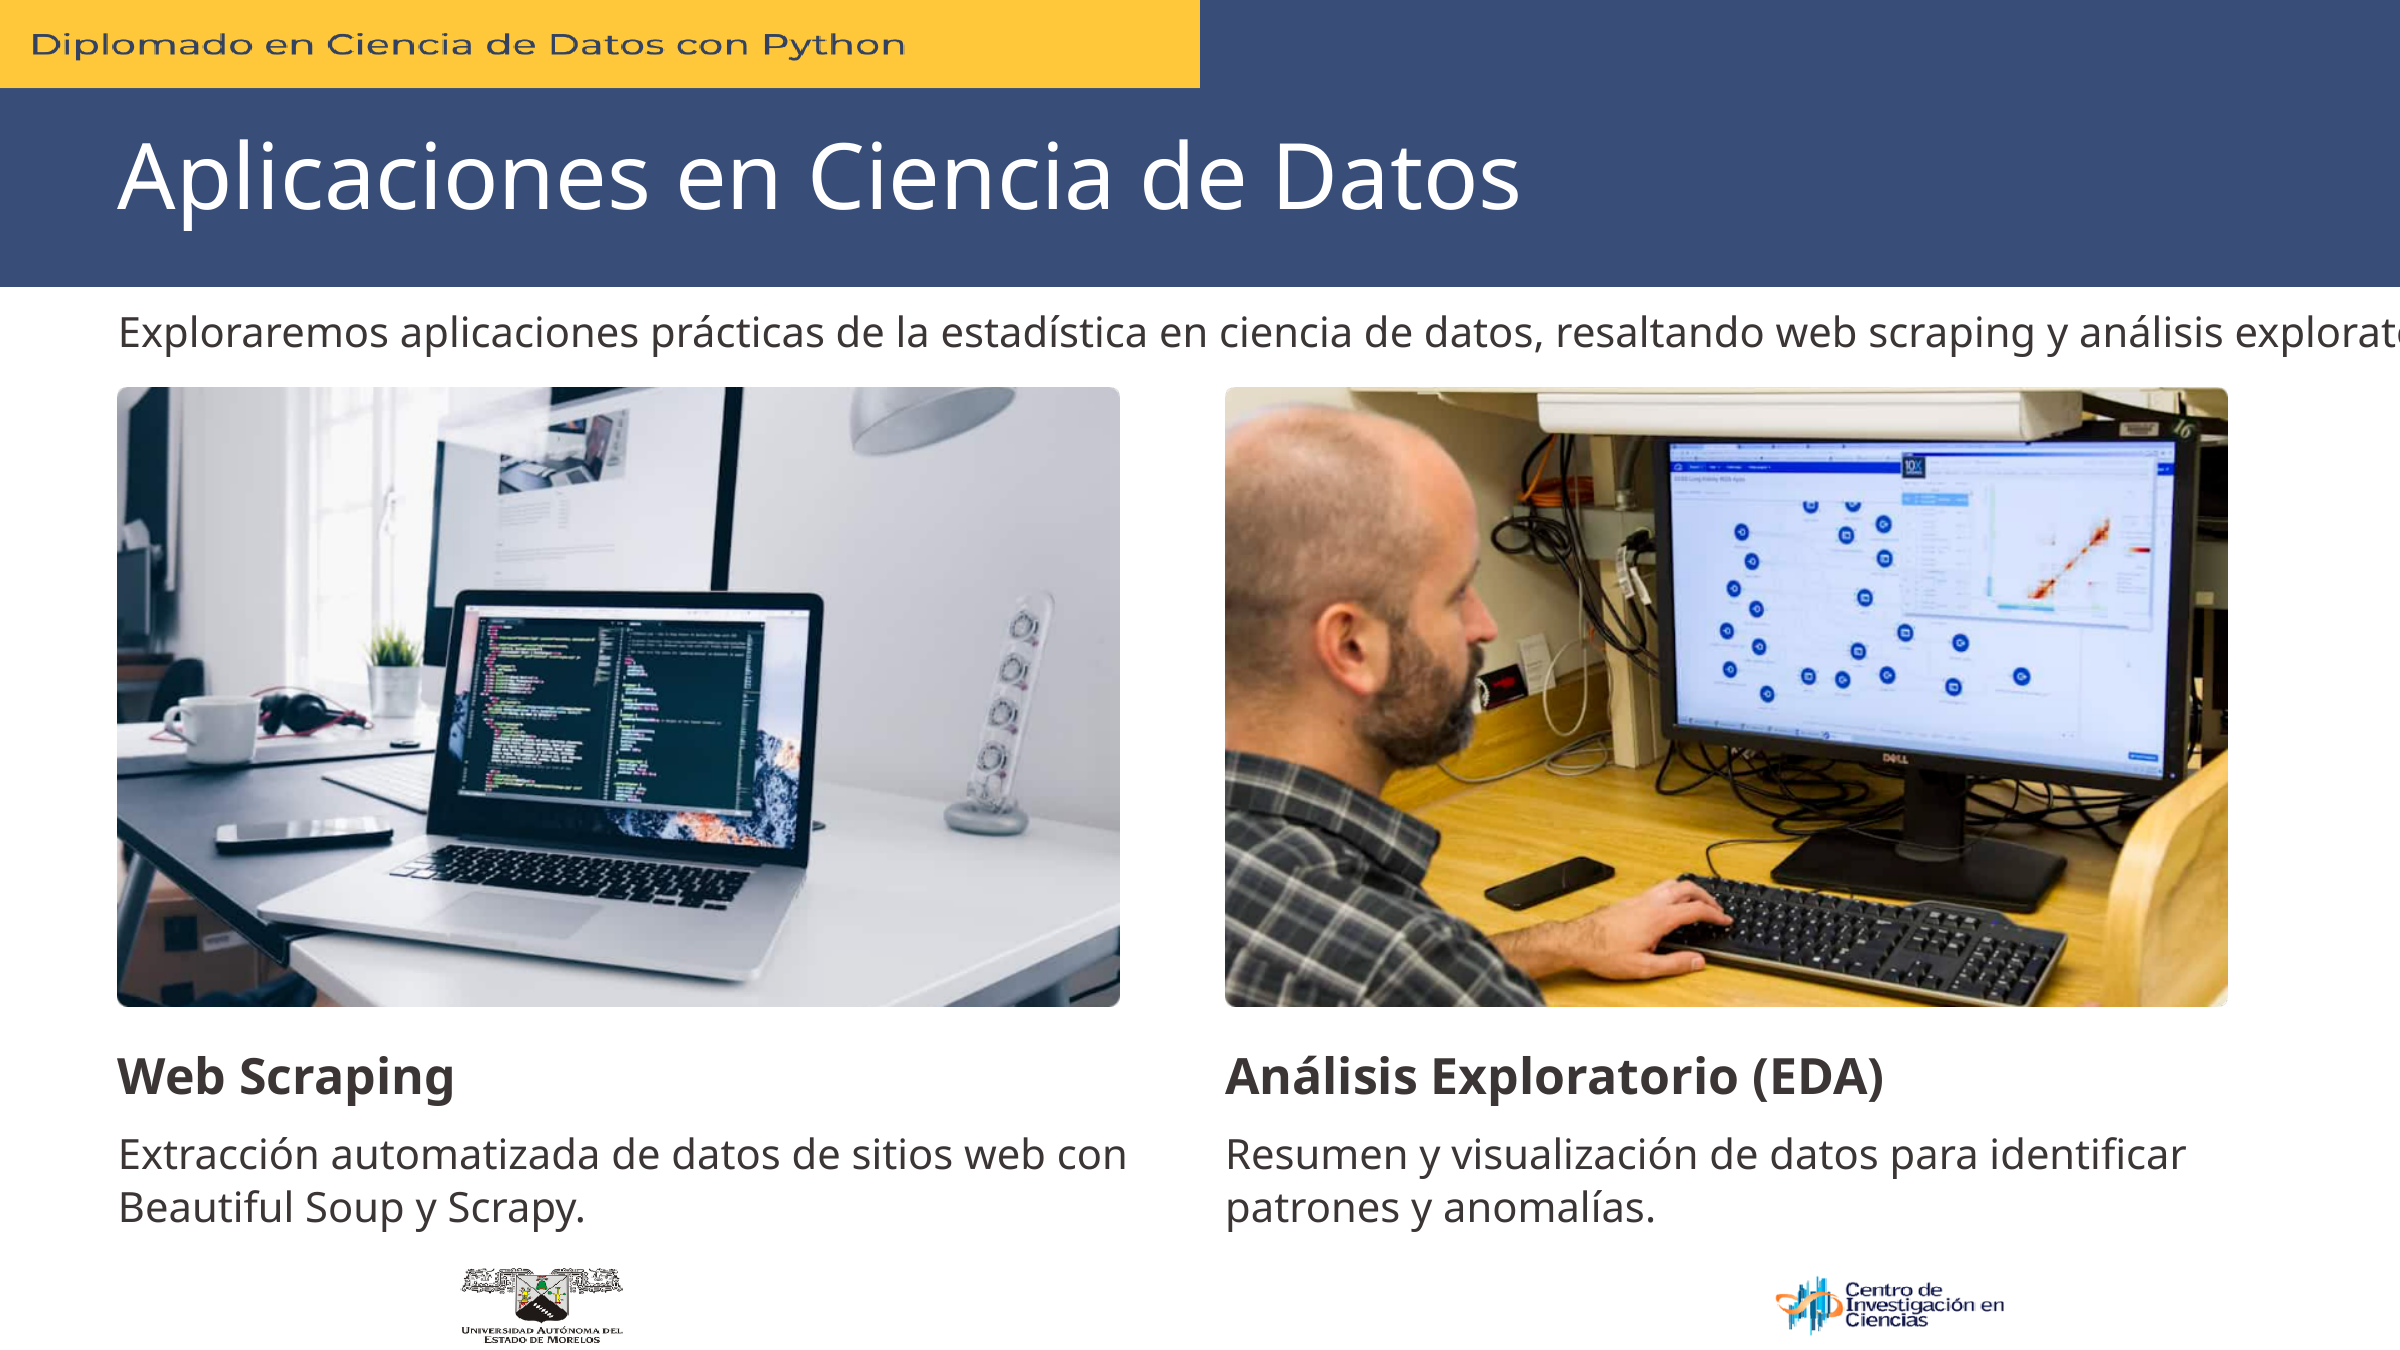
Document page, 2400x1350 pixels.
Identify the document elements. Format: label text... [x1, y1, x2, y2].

text_box Aplicaciones en Ciencia de Datos [117, 117, 1603, 229]
picture [0, 0, 2400, 1350]
text_box Exploraremos aplicaciones prácticas de la estadística en ciencia de datos, resaltando web scraping y análisis exploratorio. [117, 302, 2282, 357]
text_box Web Scraping [117, 1048, 562, 1105]
text_box Extracción automatizada de datos de sitios web con Beautiful Soup y Scrapy. [117, 1124, 1175, 1233]
text_box Análisis Exploratorio (EDA) [1225, 1048, 1829, 1105]
text_box Resumen y visualización de datos para identificar patrones y anomalías. [1225, 1124, 2283, 1233]
